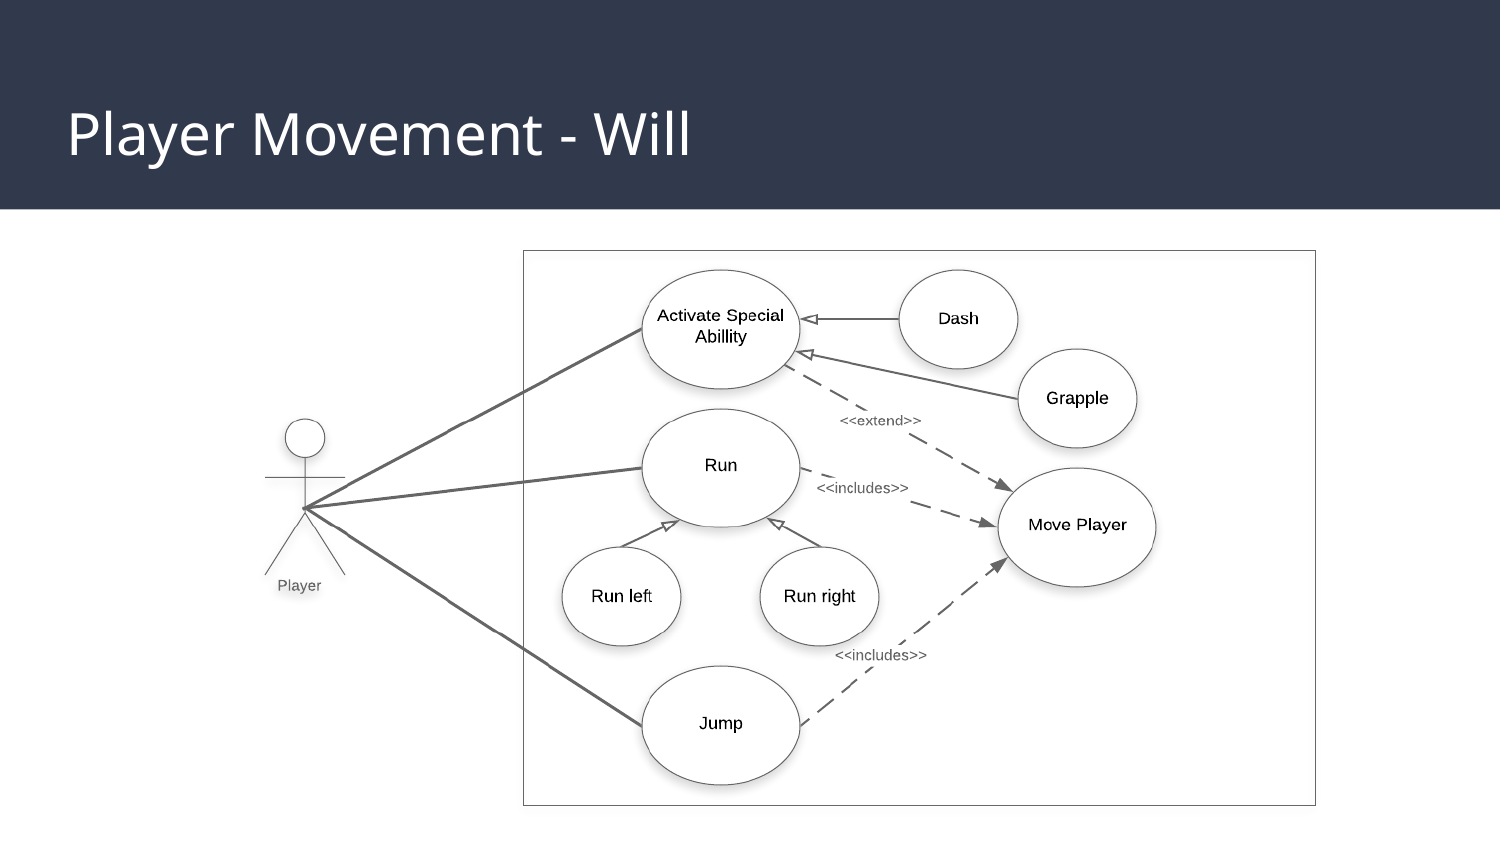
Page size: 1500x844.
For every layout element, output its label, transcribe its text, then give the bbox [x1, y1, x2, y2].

title Player Movement - Will [51, 82, 1449, 185]
picture [146, 209, 1354, 844]
